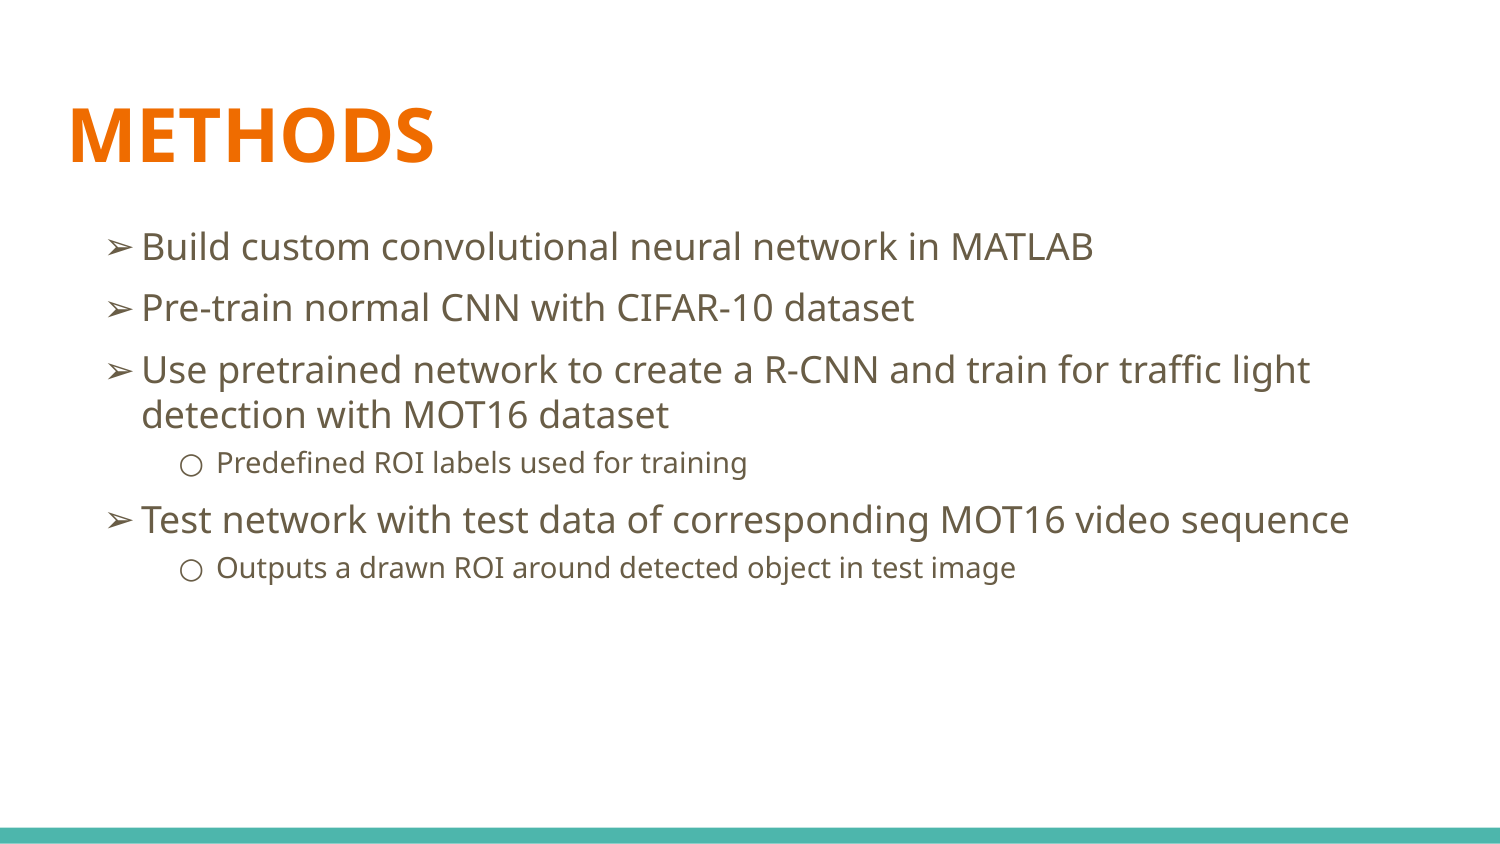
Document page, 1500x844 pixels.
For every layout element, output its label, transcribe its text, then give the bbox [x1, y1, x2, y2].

list Build custom convolutional neural network in MATLAB Pre-train normal CNN with CIFAR-10 dataset Use pretrained network to create a R-CNN and train for traffic light detection with MOT16 dataset Predefined ROI labels used for training Test network with test data of corresponding MOT16 video sequence Outputs a drawn ROI around detected object in test image [51, 207, 1449, 750]
title METHODS [51, 72, 1449, 189]
